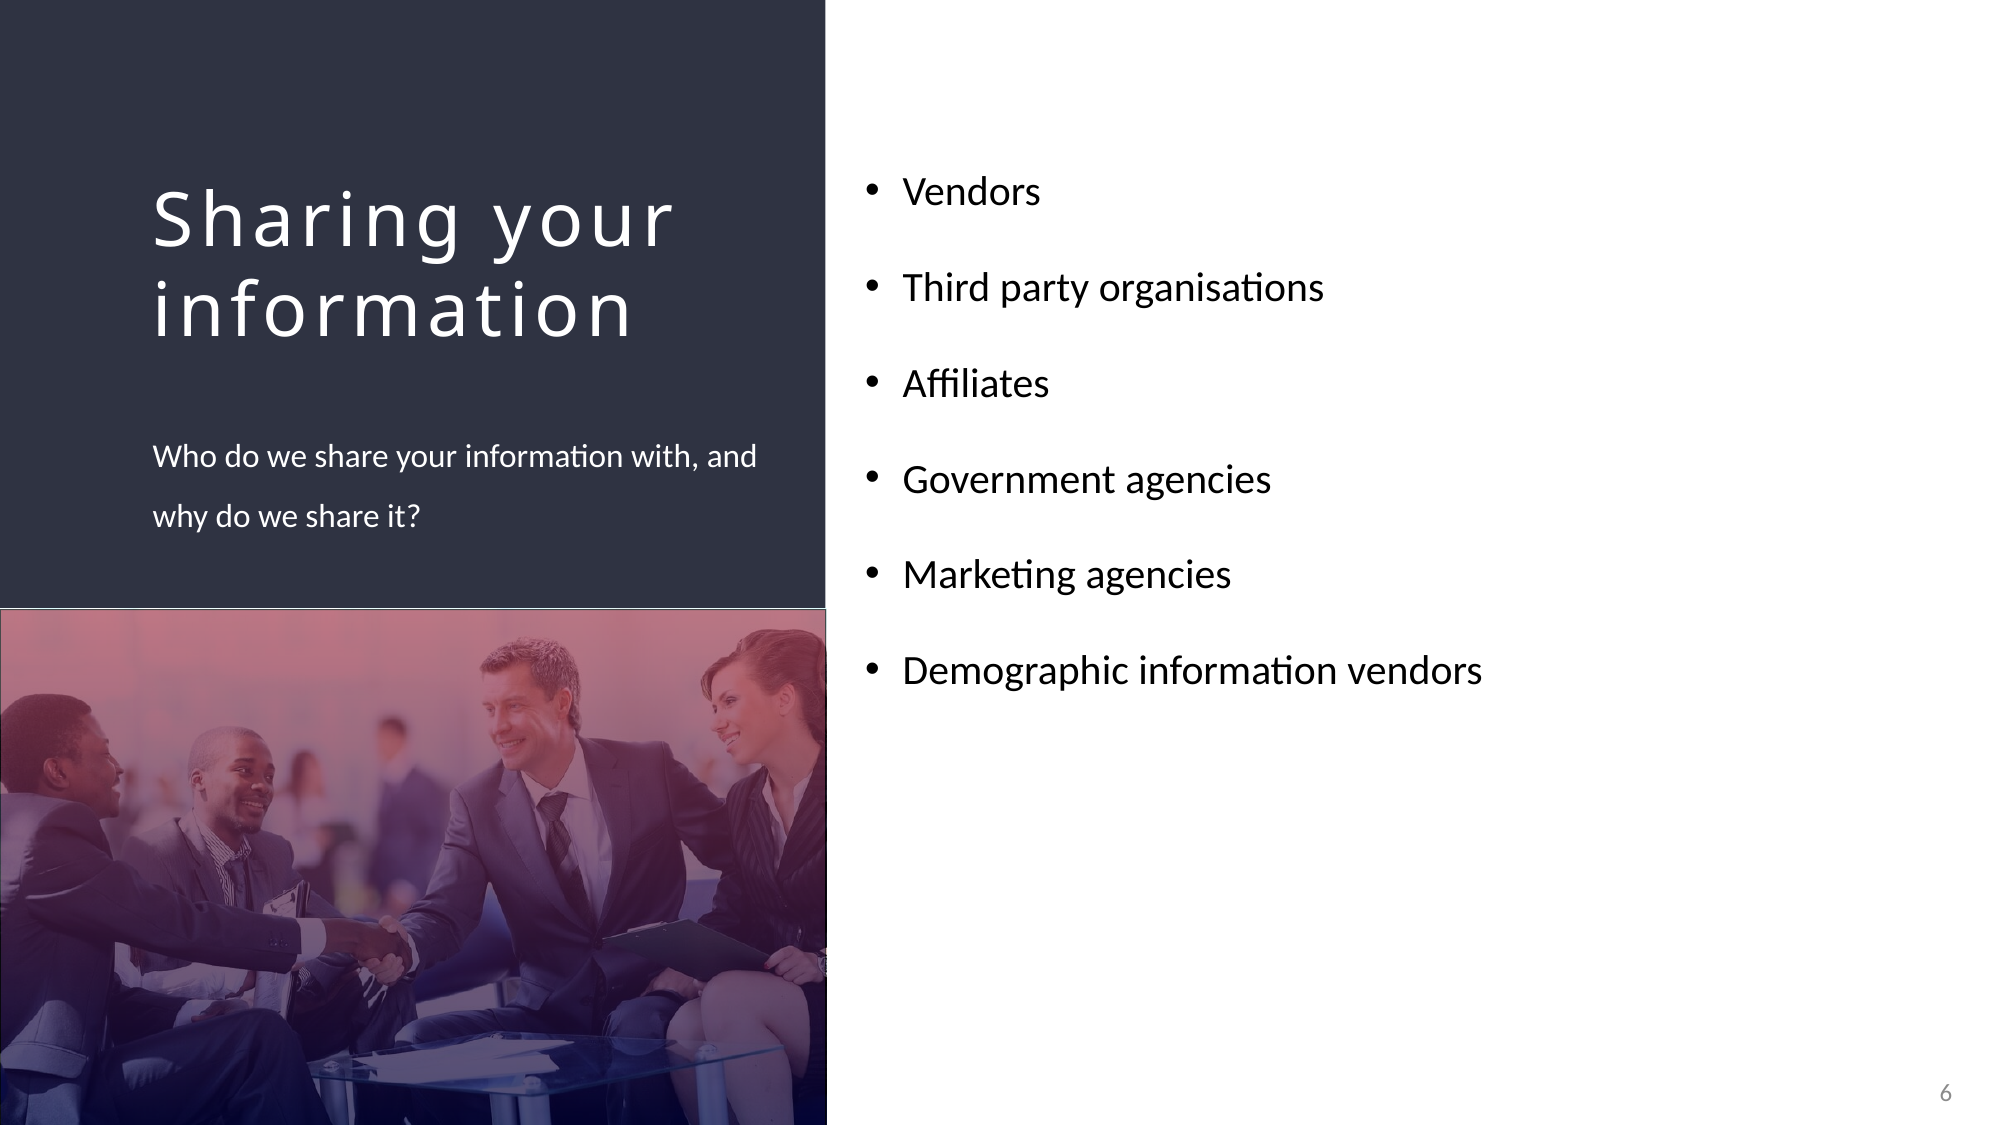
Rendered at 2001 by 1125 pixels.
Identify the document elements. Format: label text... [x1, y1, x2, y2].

slide_number 6 [1894, 1061, 1968, 1121]
list Vendors Third party organisations Affiliates Government agencies Marketing agencies Demographic information vendors [850, 131, 1928, 962]
picture [0, 609, 827, 1125]
title Sharing your information [137, 131, 783, 392]
list Who do we share your information with, and why do we share it? [137, 406, 783, 608]
